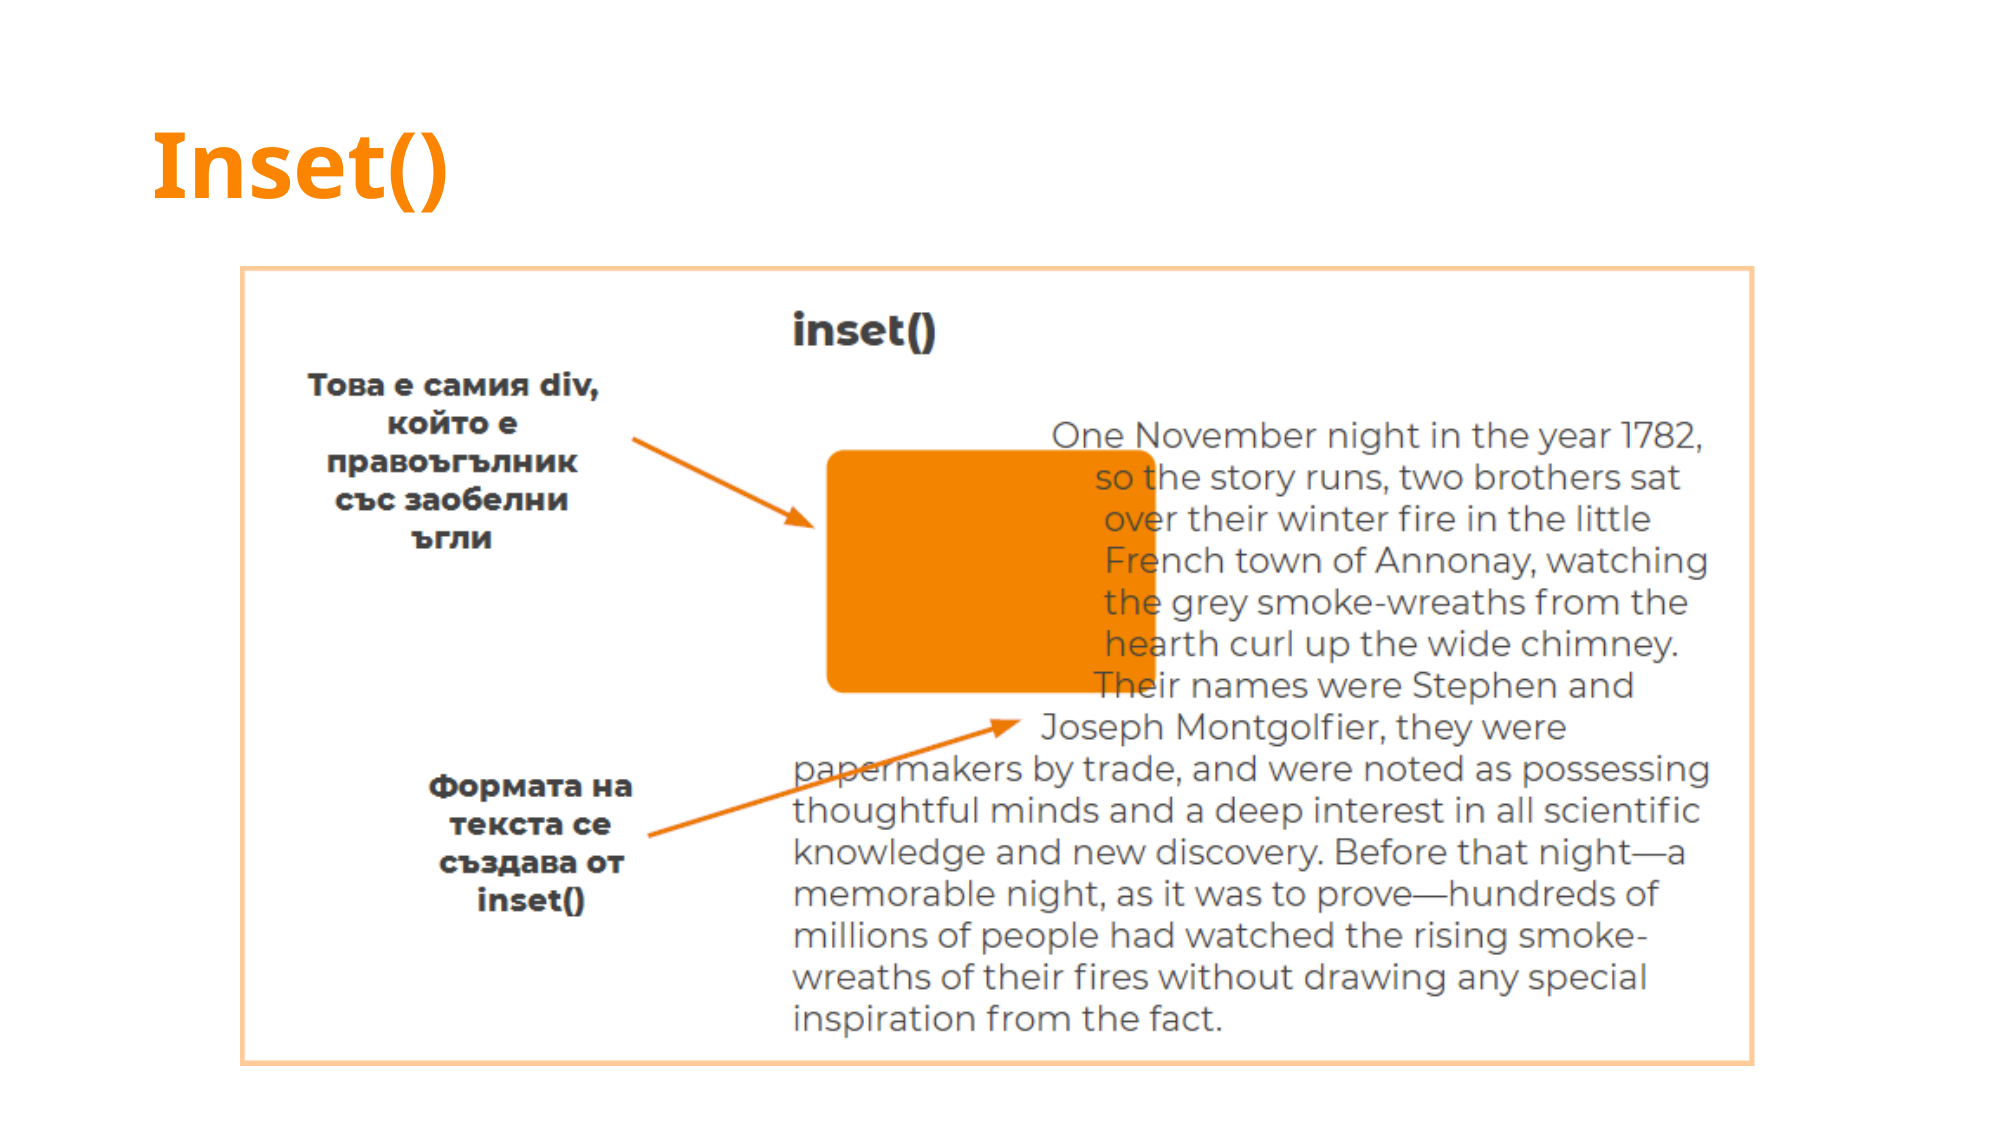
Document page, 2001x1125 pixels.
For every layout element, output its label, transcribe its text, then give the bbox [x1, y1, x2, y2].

title Inset() [137, 59, 1863, 278]
picture [240, 266, 1760, 1066]
